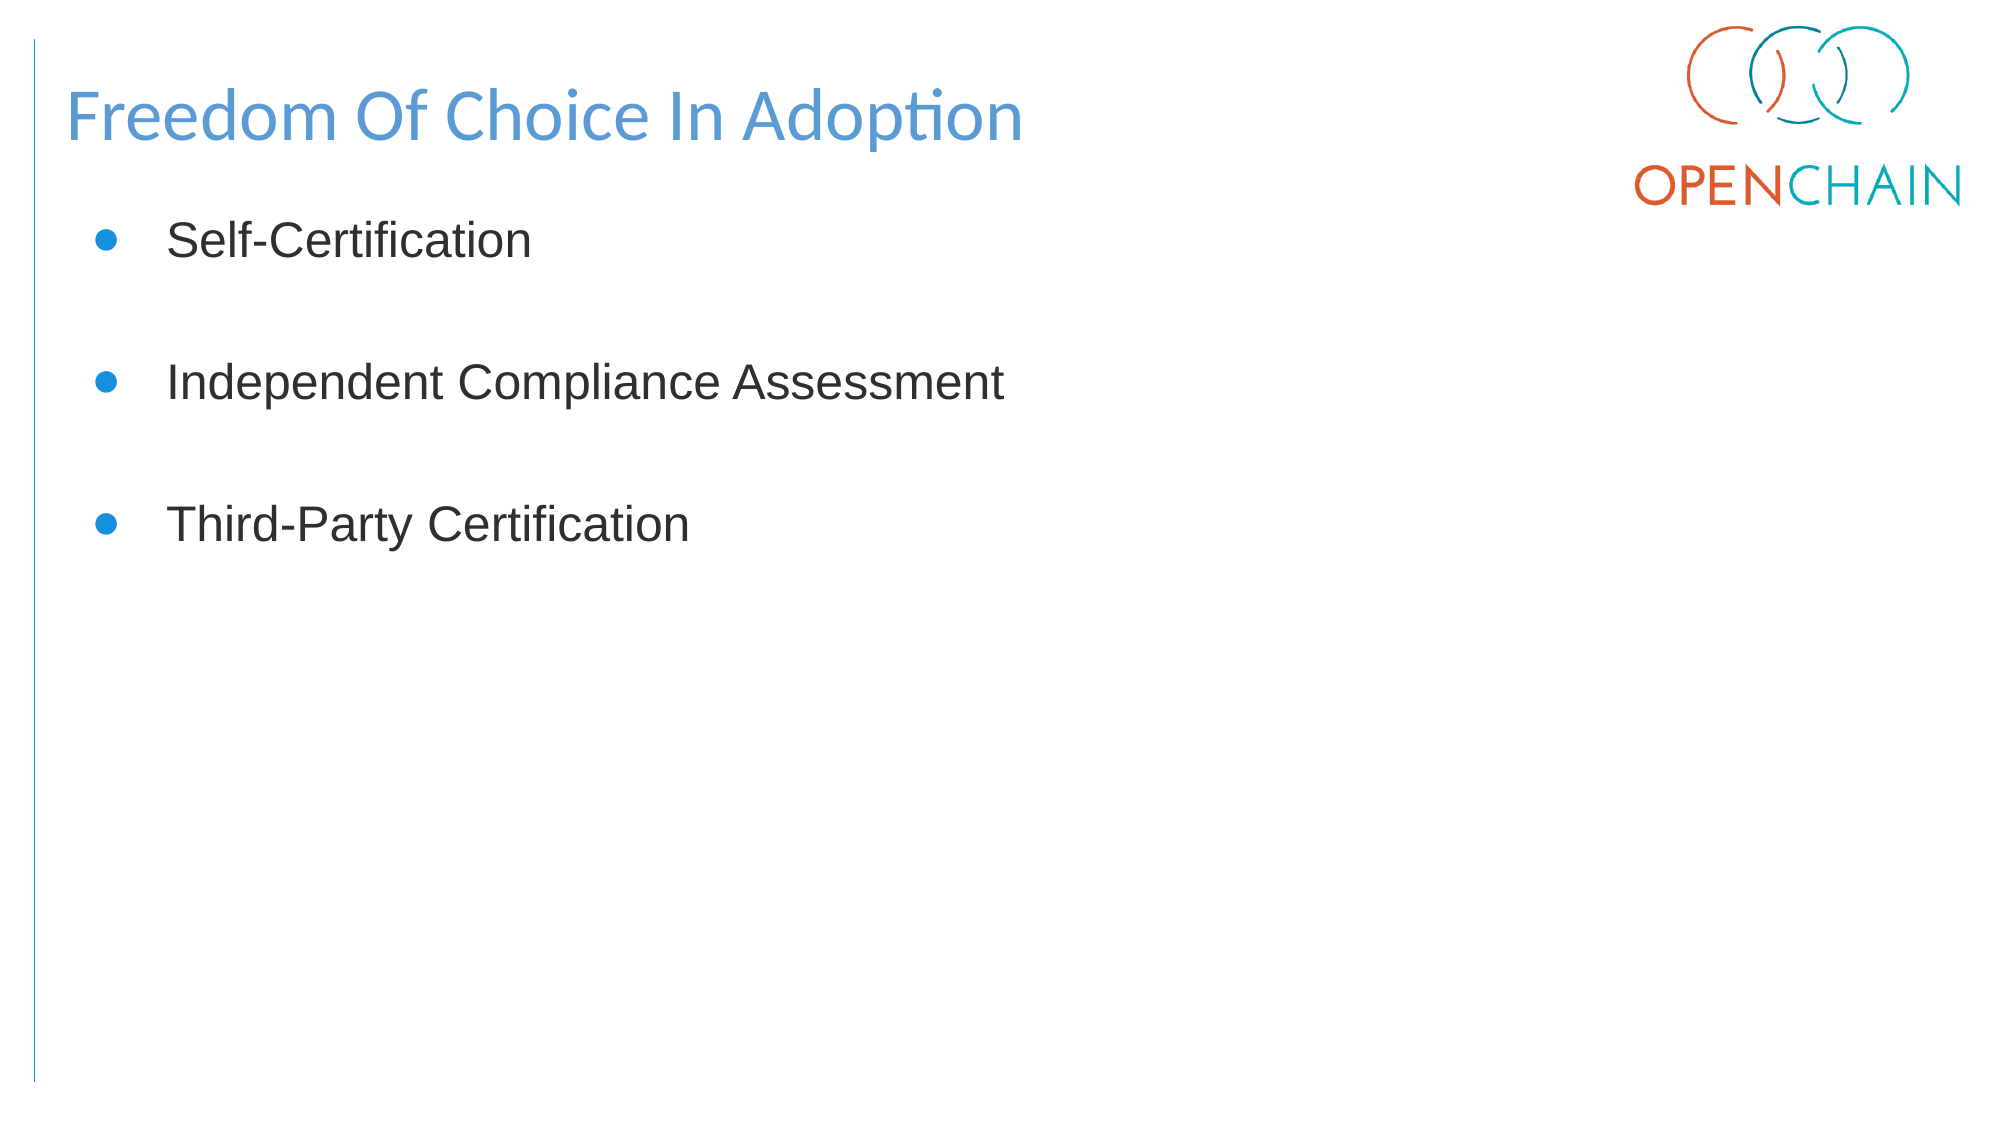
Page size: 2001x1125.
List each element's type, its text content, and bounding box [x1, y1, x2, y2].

title Freedom Of Choice In Adoption [51, 39, 1689, 193]
picture [1628, 19, 1966, 213]
list Self-Certification Independent Compliance Assessment Third-Party Certification [51, 192, 1960, 1063]
